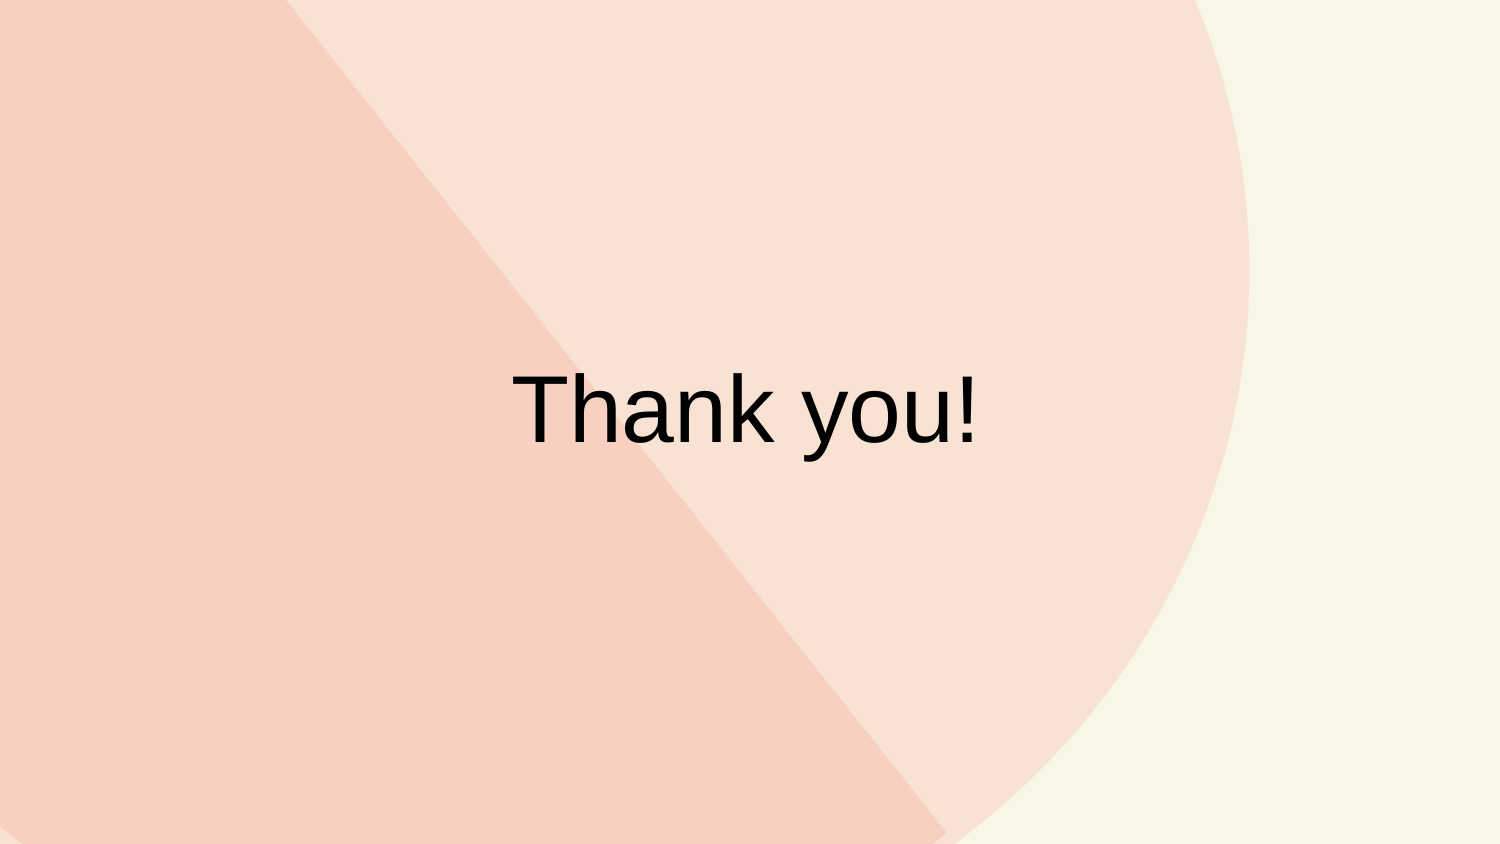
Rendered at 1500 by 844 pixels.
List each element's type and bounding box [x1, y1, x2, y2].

text_box [0, 0, 1500, 844]
